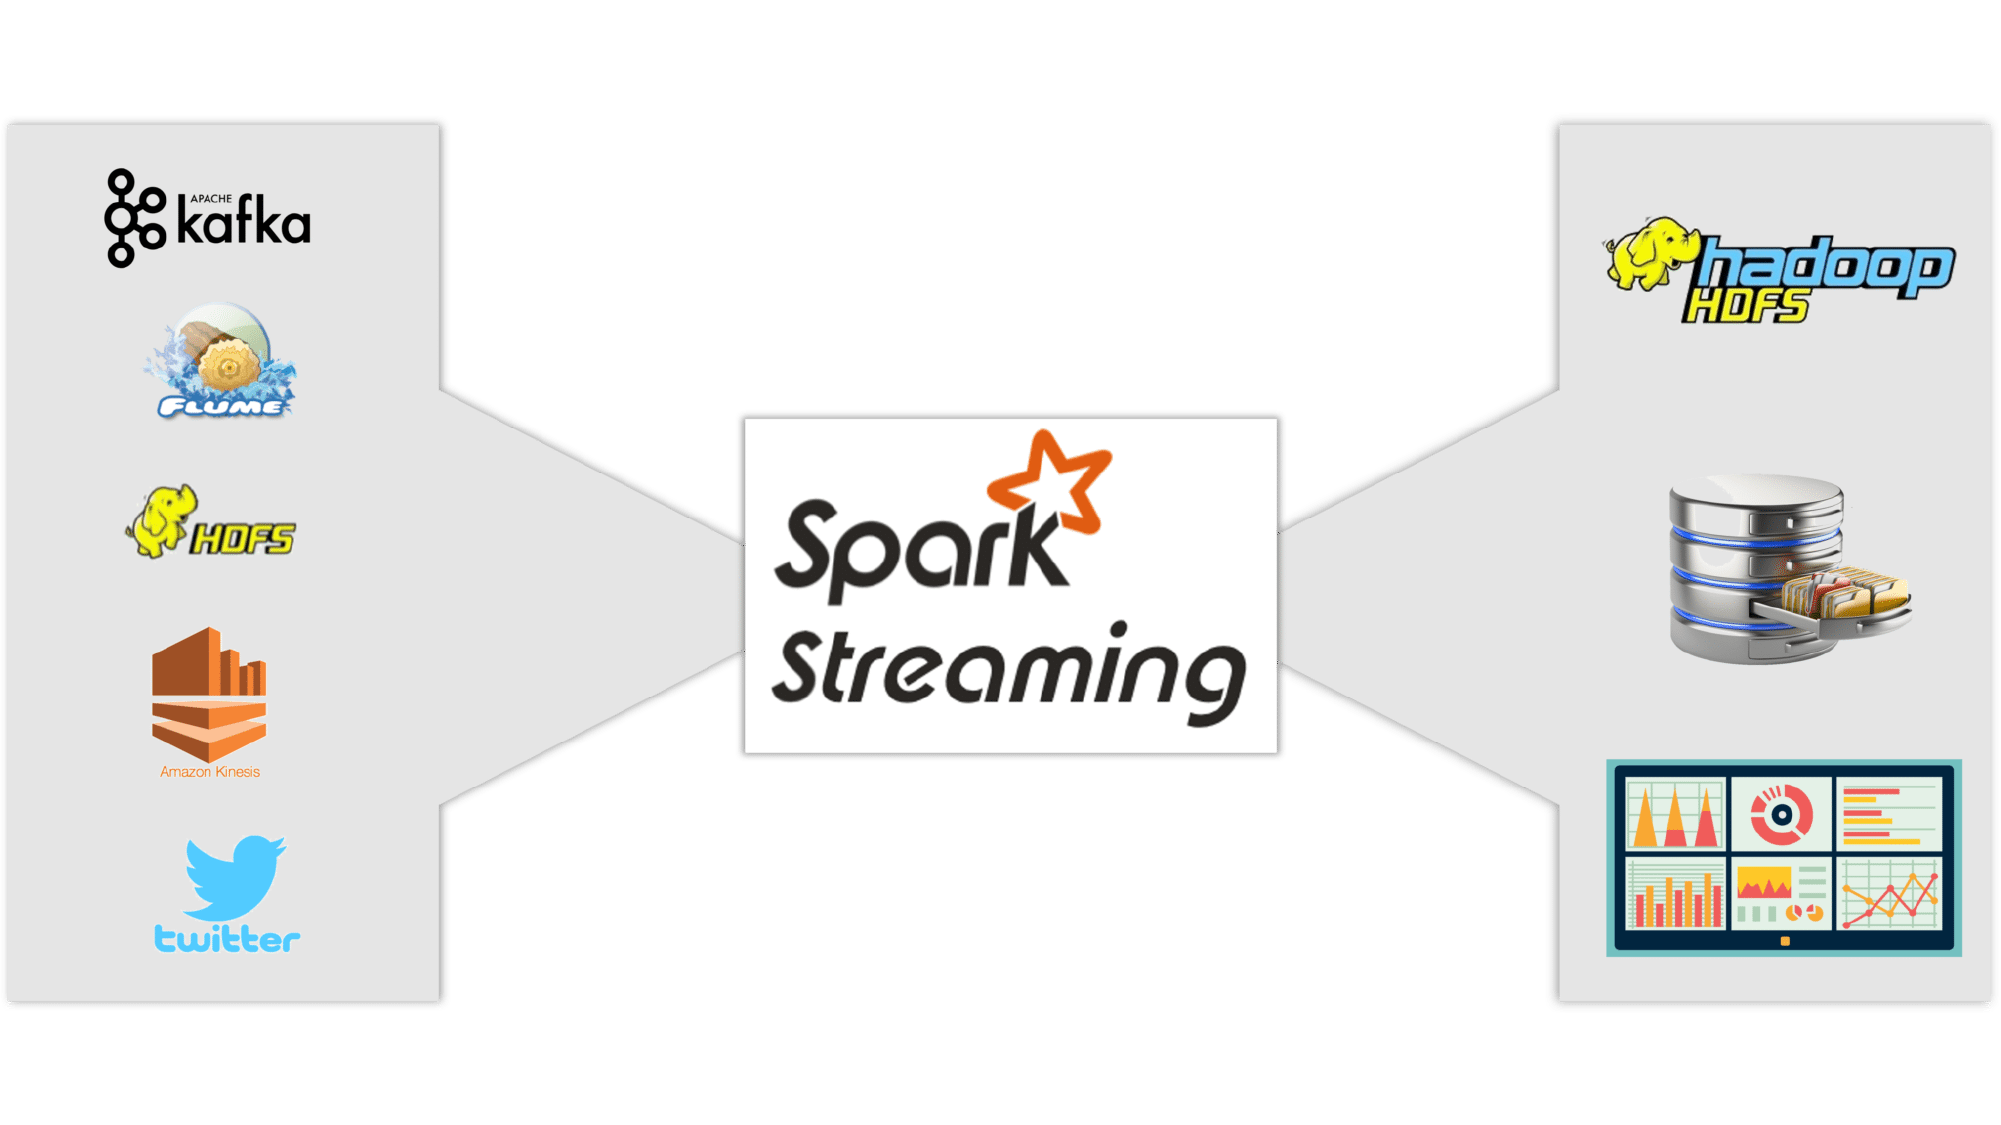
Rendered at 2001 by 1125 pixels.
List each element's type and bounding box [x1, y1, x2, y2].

picture [0, 112, 2000, 1013]
